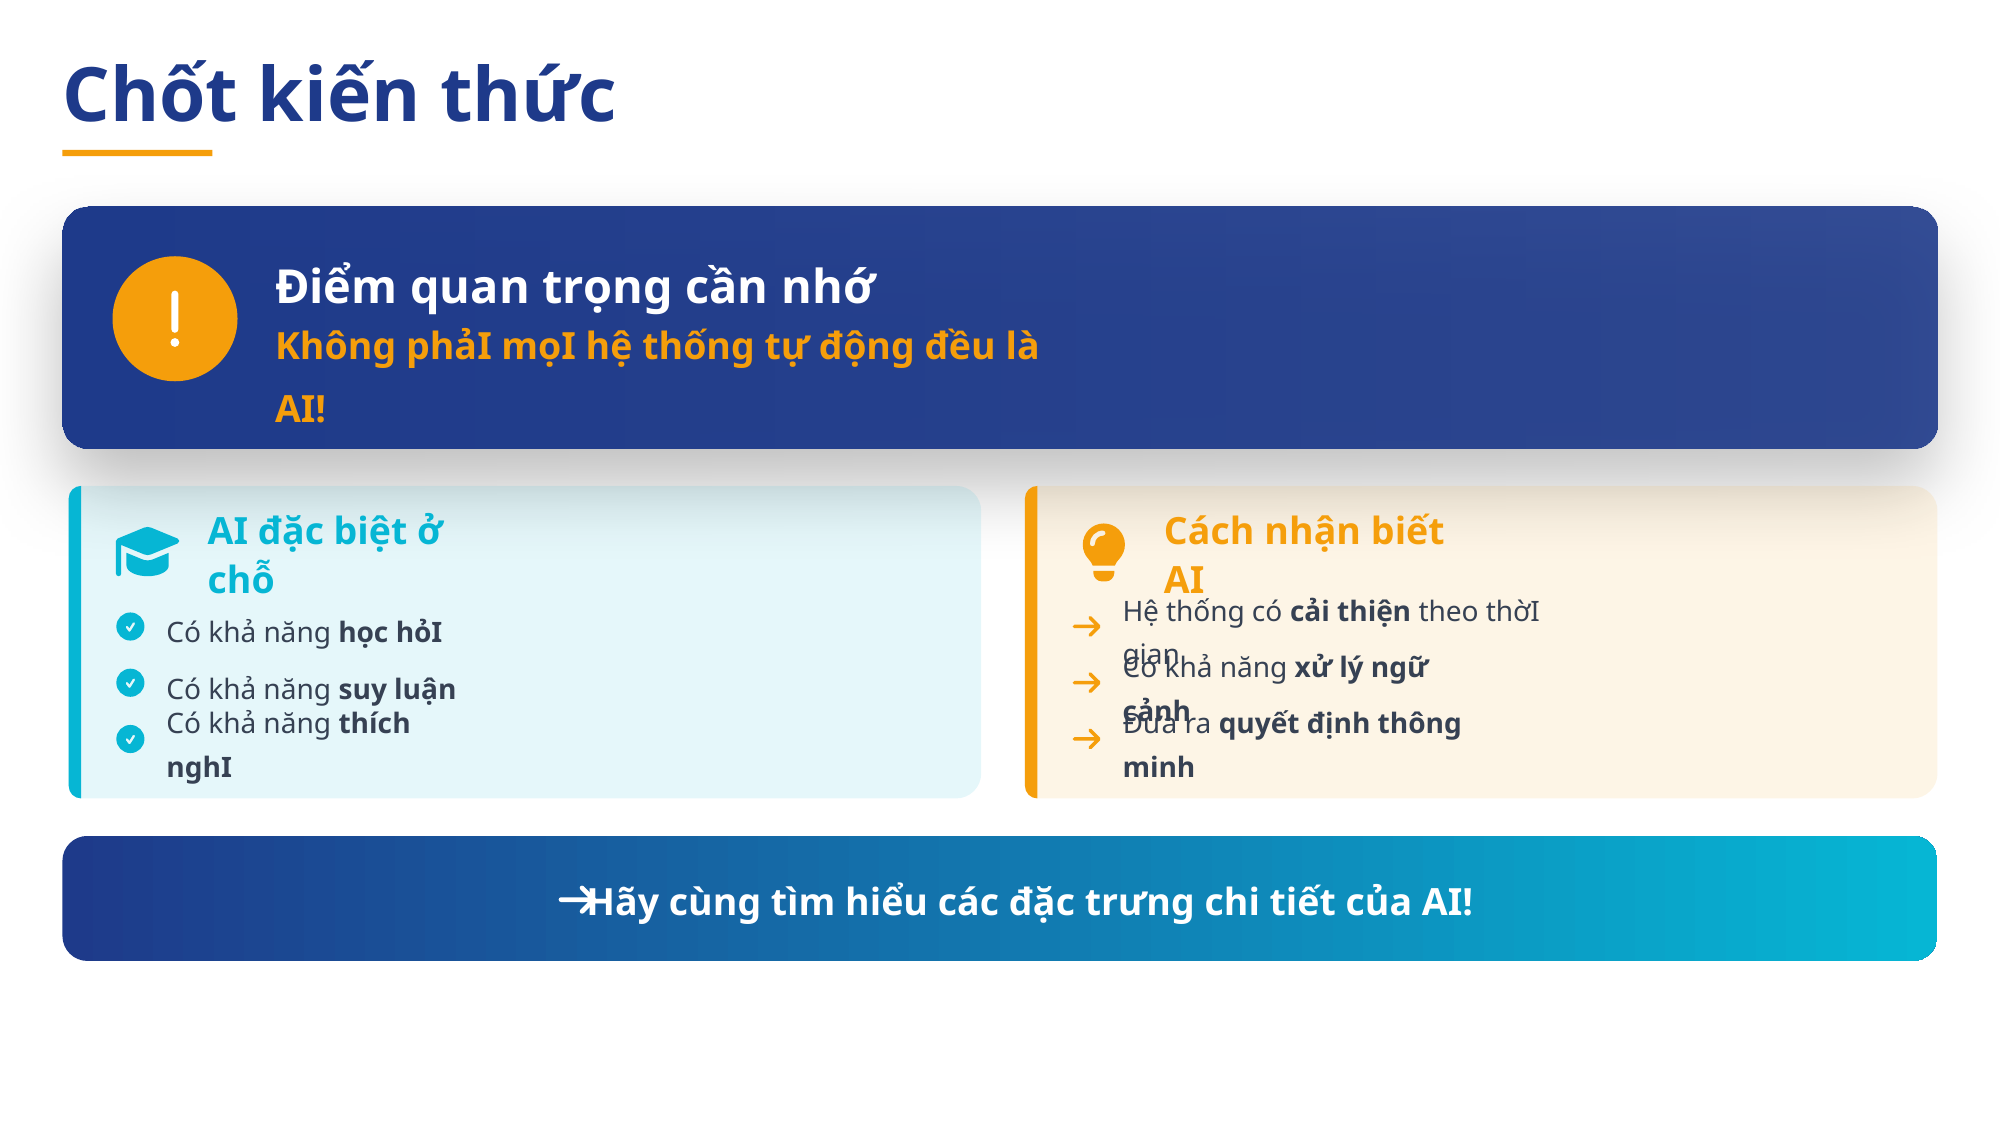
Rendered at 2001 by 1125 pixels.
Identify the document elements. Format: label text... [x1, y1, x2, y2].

text_box Có khả năng suy luận [166, 660, 457, 705]
text_box [1024, 485, 1038, 799]
text_box Có khả năng học hỏI [166, 604, 445, 649]
text_box [115, 526, 180, 577]
text_box AI đặc biệt ở chỗ [207, 526, 516, 577]
text_box [1038, 485, 1938, 799]
text_box [1082, 523, 1125, 566]
text_box [1093, 570, 1115, 582]
text_box Cách nhận biết AI [1164, 526, 1488, 577]
text_box [68, 485, 82, 799]
text_box [171, 290, 179, 333]
text_box [82, 485, 982, 799]
text_box Chốt kiến thức [62, 62, 1975, 138]
text_box [1072, 616, 1101, 637]
text_box Có khả năng thích nghI [166, 717, 478, 761]
text_box Hệ thống có cải thiện theo thờI gian [1122, 604, 1600, 649]
text_box Không phảI mọI hệ thống tự động đều là AI! [274, 342, 1044, 392]
text_box [170, 338, 180, 347]
text_box [62, 835, 1938, 961]
text_box Điểm quan trọng cần nhớ [274, 256, 1911, 313]
text_box [62, 149, 213, 157]
text_box [116, 612, 145, 641]
text_box Có khả năng xử lý ngữ cảnh [1122, 660, 1495, 705]
text_box Đưa ra quyết định thông minh [1122, 717, 1525, 761]
text_box [116, 668, 145, 697]
text_box [62, 206, 1938, 449]
text_box [116, 724, 145, 754]
text_box Hãy cùng tìm hiểu các đặc trưng chi tiết của AI! [151, 873, 1910, 924]
text_box [112, 256, 238, 382]
text_box [1072, 672, 1101, 693]
text_box [1072, 728, 1101, 749]
